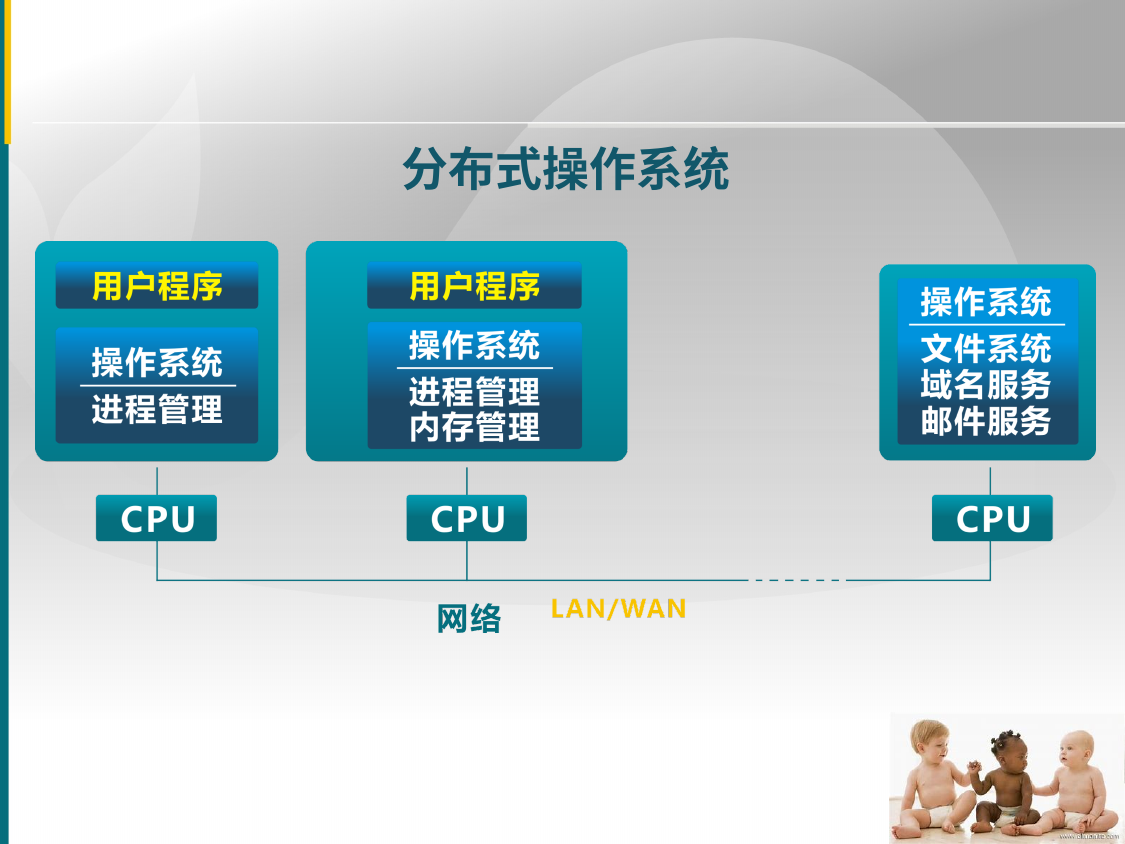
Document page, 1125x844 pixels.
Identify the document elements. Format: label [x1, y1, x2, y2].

text_box [35, 131, 1125, 633]
picture [0, 0, 1125, 844]
